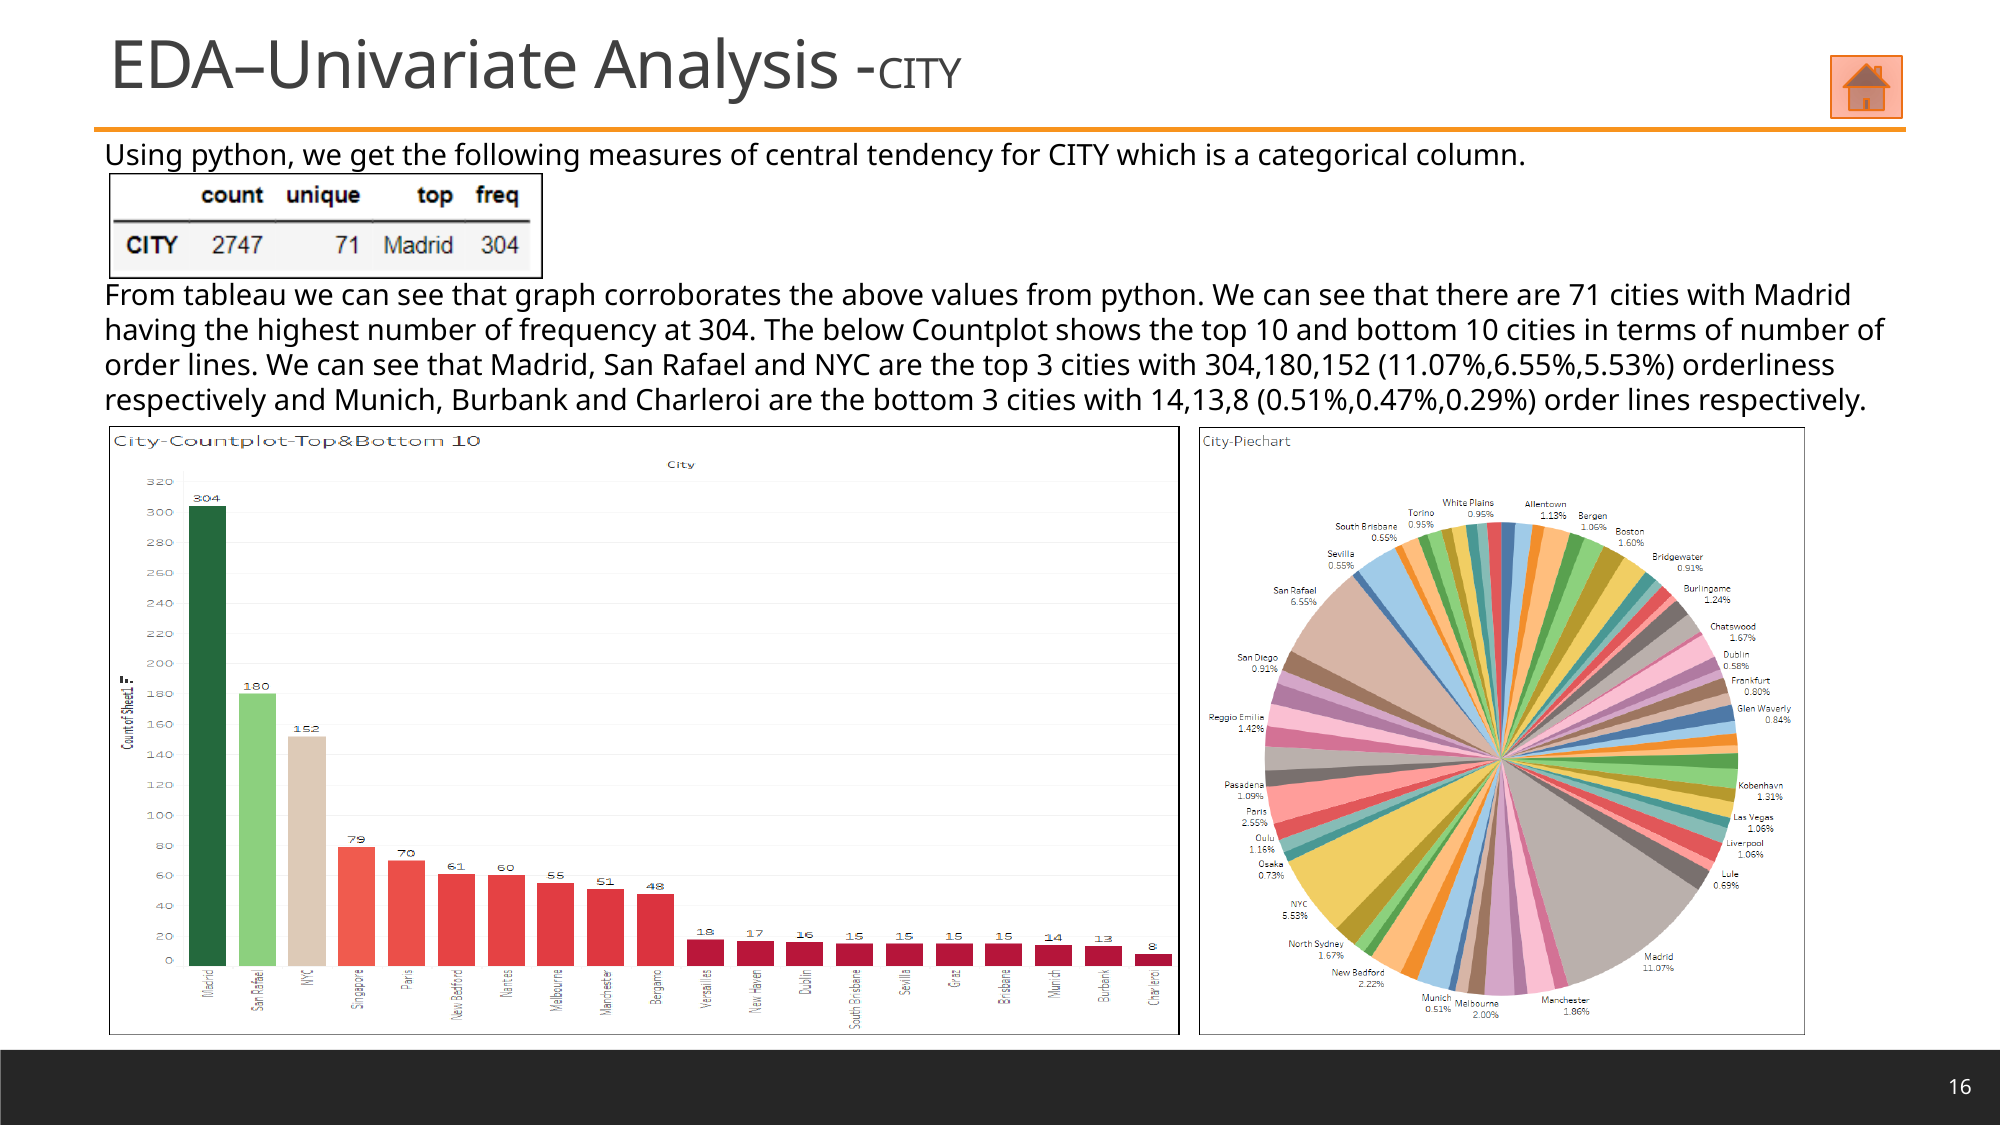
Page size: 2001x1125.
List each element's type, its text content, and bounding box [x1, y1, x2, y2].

text_box Using python, we get the following measures of central tendency for CITY which is a categorical column. From tableau we can see that graph corroborates the above values from python. We can see that there are 71 cities with Madrid having the highest number of frequency at 304. The below Countplot shows the top 10 and bottom 10 cities in terms of number of order lines. We can see that Madrid, San Rafael and NYC are the top 3 cities with 304,180,152 (11.07%,6.55%,5.53%) orderliness respectively and Munich, Burbank and Charleroi are the bottom 3 cities with 14,13,8 (0.51%,0.47%,0.29%) order lines respectively. [89, 129, 1906, 424]
text_box EDA–Univariate Analysis -CITY [94, 23, 1906, 118]
text_box 16 [1928, 1057, 1987, 1118]
picture [1198, 426, 1805, 1036]
picture [108, 172, 543, 279]
text_box [1830, 55, 1903, 119]
picture [108, 426, 1180, 1036]
